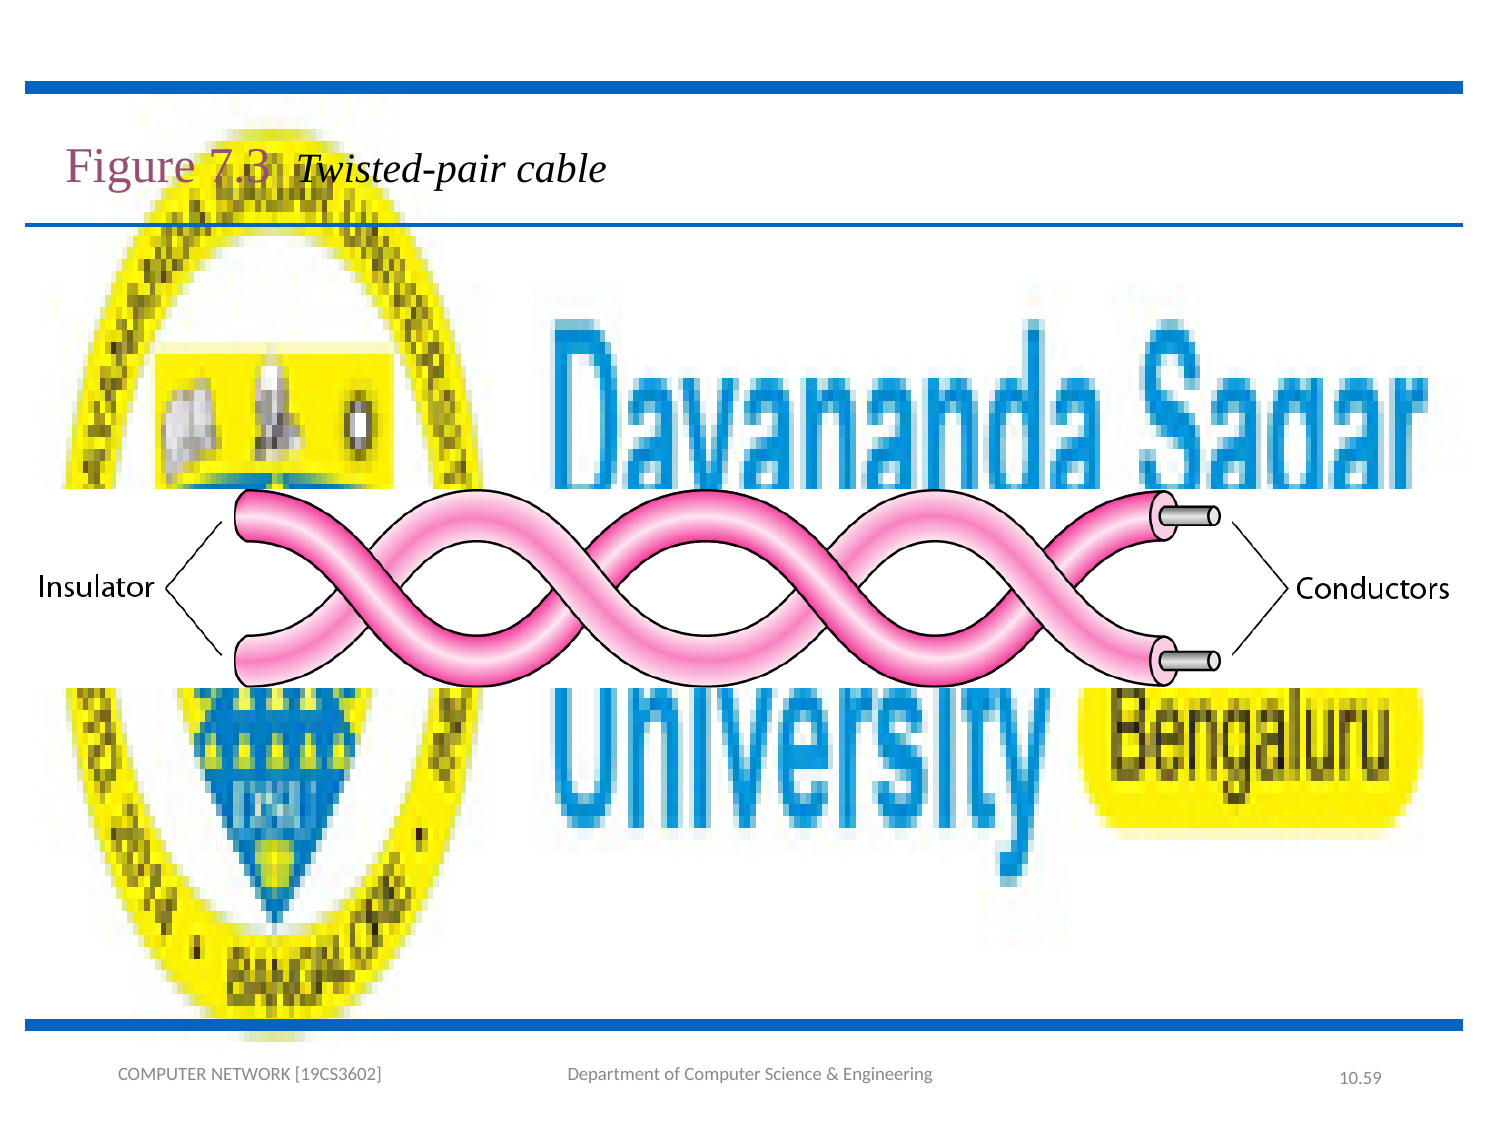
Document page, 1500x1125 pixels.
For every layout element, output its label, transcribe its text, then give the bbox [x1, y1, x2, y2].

picture [0, 0, 1500, 1125]
footer Department of Computer Science & Engineering [496, 1042, 1004, 1103]
slide_number 10.‹#› [1059, 1042, 1397, 1103]
text_box Figure 7.3 Twisted-pair cable [50, 124, 638, 200]
slide_number COMPUTER NETWORK [19CS3602] [103, 1042, 441, 1103]
